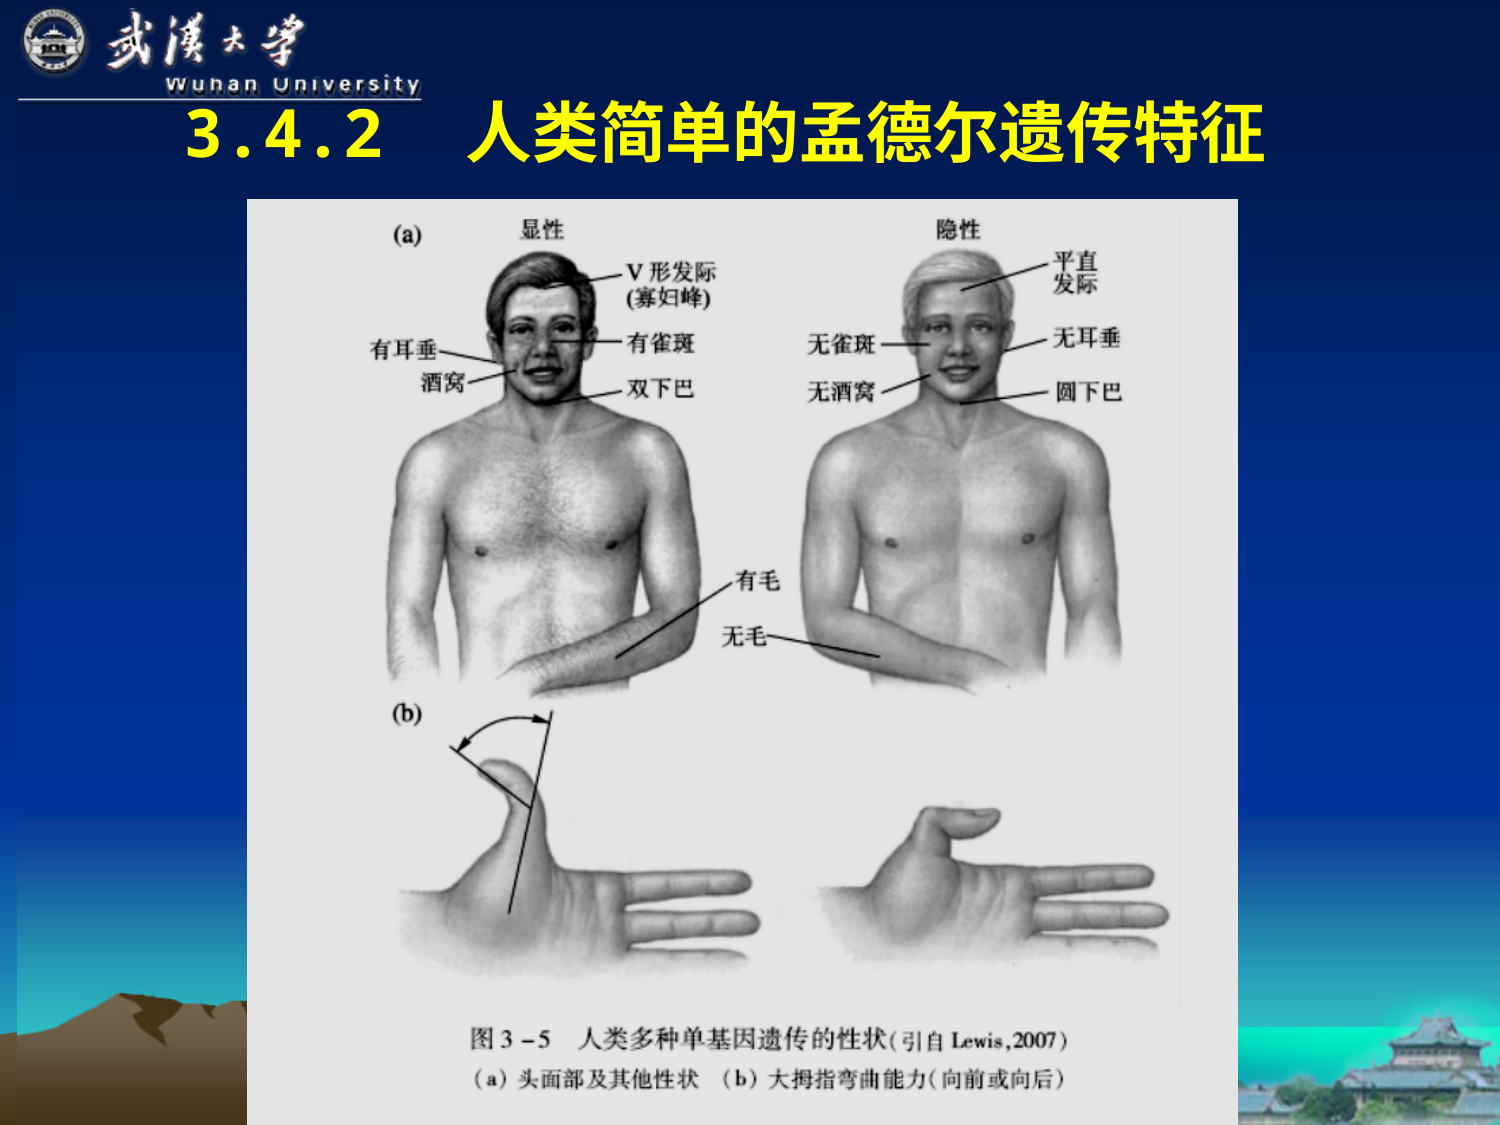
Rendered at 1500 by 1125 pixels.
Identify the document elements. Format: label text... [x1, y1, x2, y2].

title 3.4.2 人类简单的孟德尔遗传特征 [49, 37, 1401, 226]
picture [17, 4, 1500, 1125]
